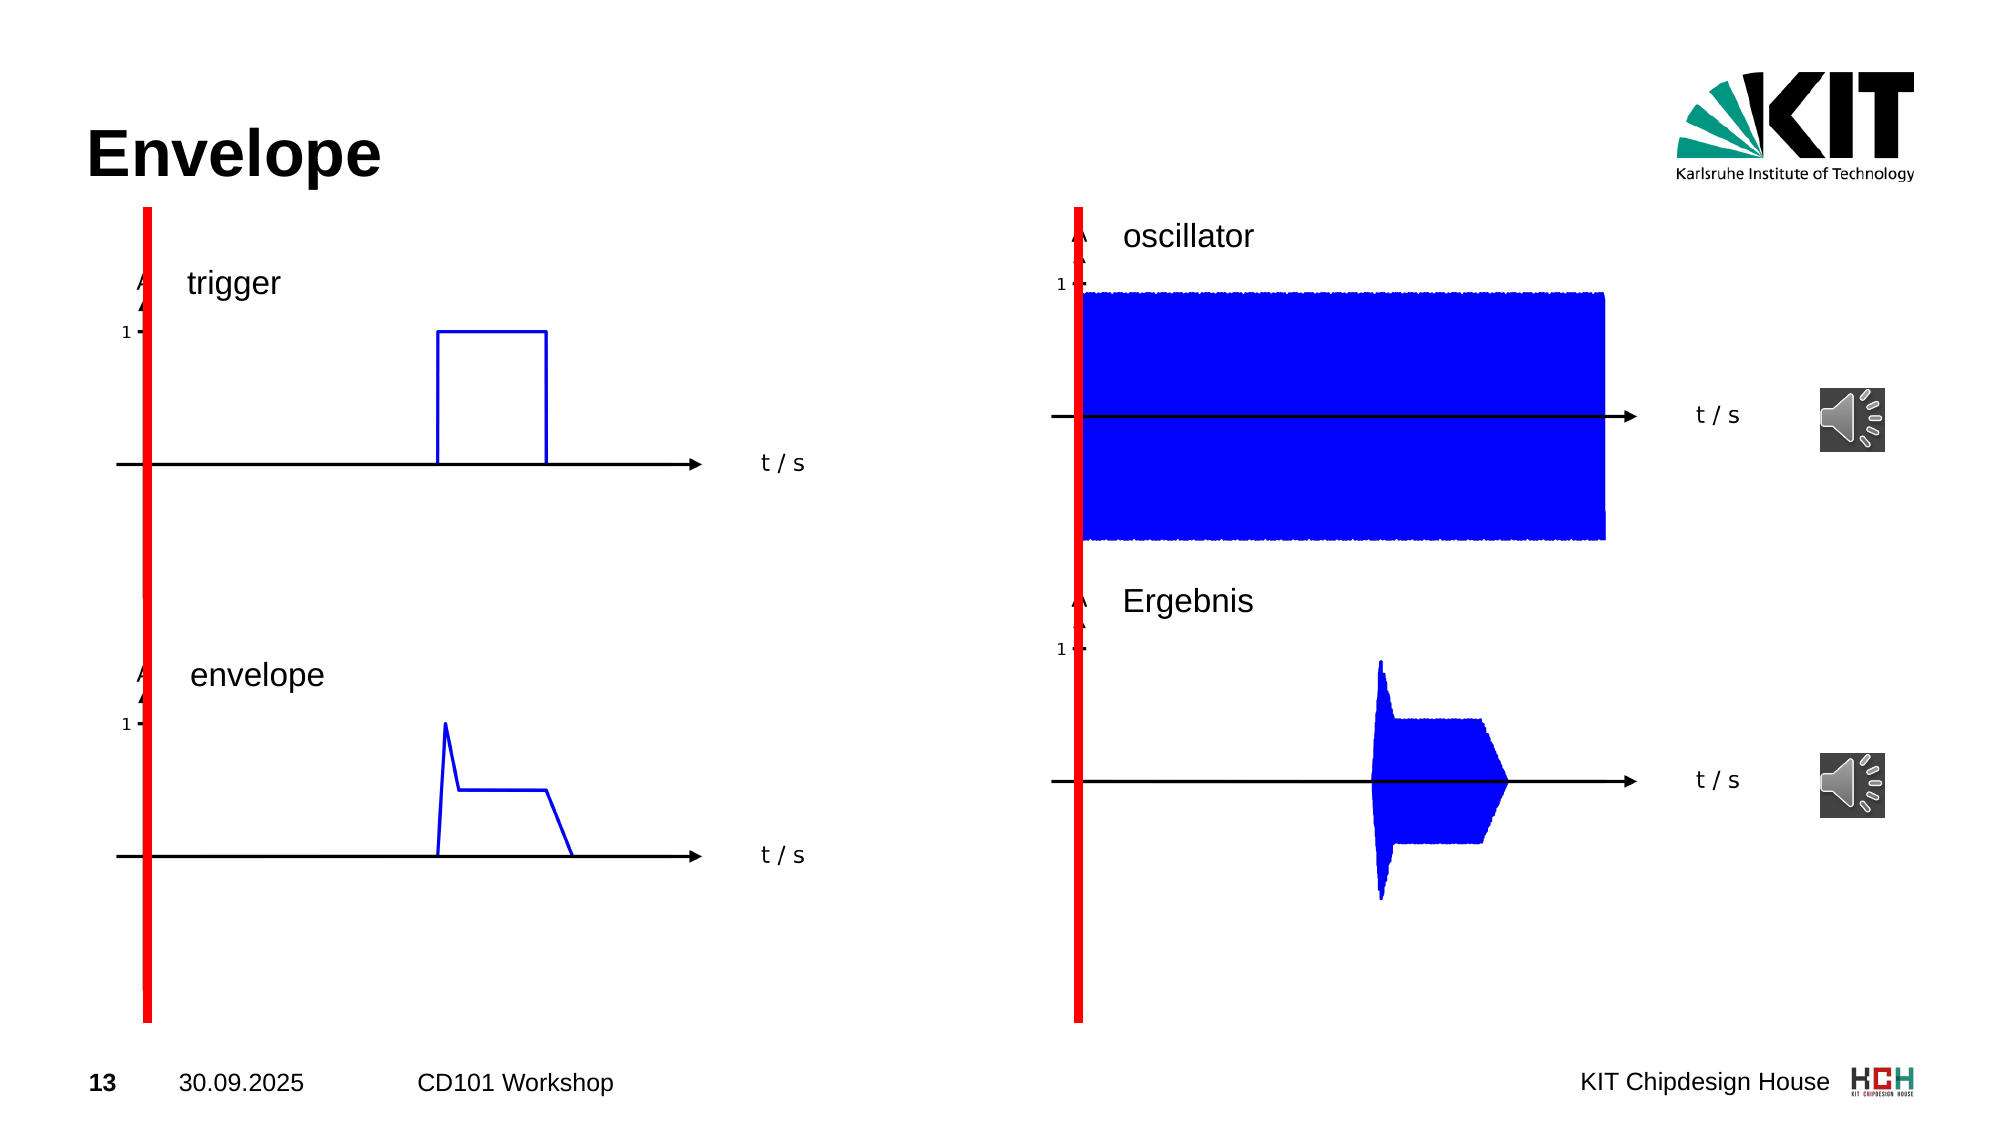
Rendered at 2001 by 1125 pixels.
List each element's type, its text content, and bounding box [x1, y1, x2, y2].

picture [100, 254, 147, 615]
picture [1851, 1067, 1914, 1097]
picture [1035, 571, 1078, 932]
picture [100, 646, 147, 1007]
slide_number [178, 1038, 404, 1125]
footer CD101 Workshop [417, 1038, 1275, 1125]
title Envelope [86, 64, 1589, 191]
picture [148, 254, 821, 615]
slide_number 13 [88, 1038, 161, 1125]
picture [1819, 386, 1886, 454]
picture [1677, 72, 1914, 182]
picture [1035, 206, 1078, 567]
picture [1079, 571, 1756, 932]
picture [1079, 206, 1756, 567]
picture [1819, 751, 1886, 819]
picture [148, 646, 821, 1007]
